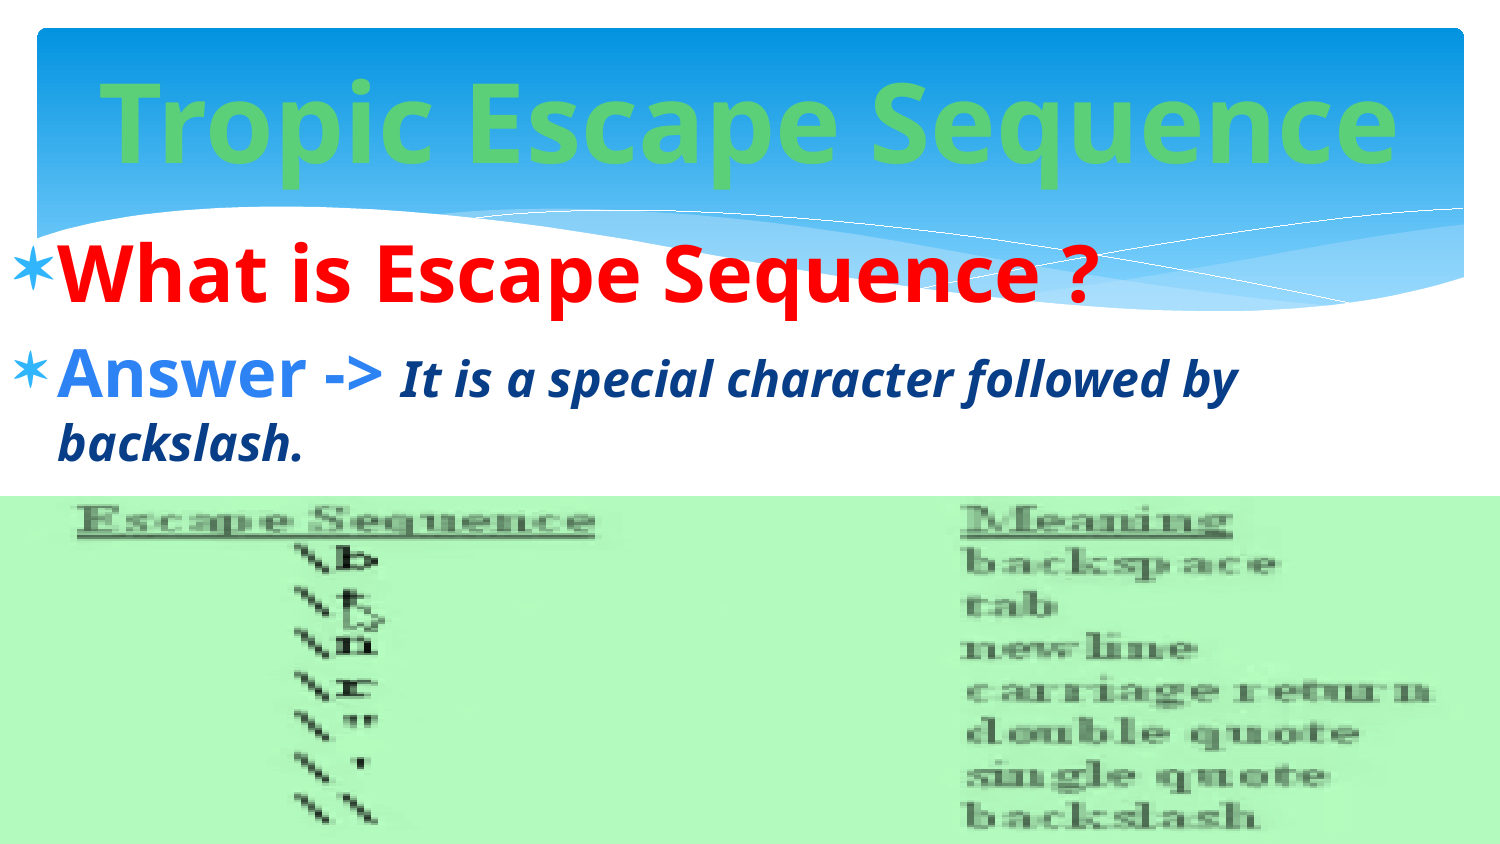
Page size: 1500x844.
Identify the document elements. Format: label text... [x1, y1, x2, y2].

title Tropic Escape Sequence [75, 41, 1425, 196]
picture [0, 496, 1500, 844]
list What is Escape Sequence ? Answer -> It is a special character followed by backslash. Example :- [0, 215, 1500, 495]
